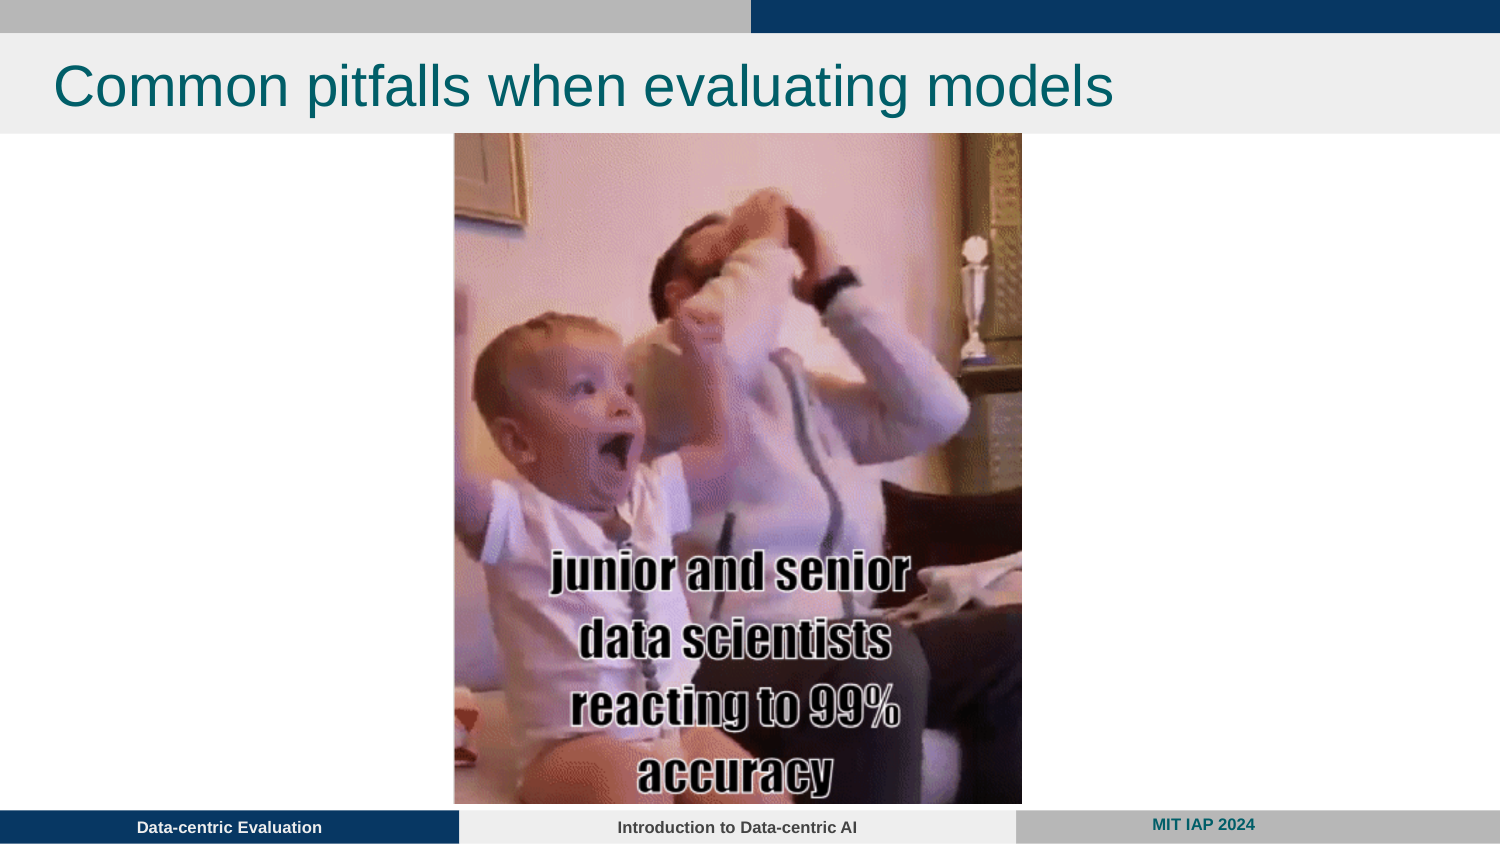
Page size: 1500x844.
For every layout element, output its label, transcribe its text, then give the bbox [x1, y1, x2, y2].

picture [453, 133, 1023, 805]
title Common pitfalls when evaluating models [38, 33, 1437, 134]
